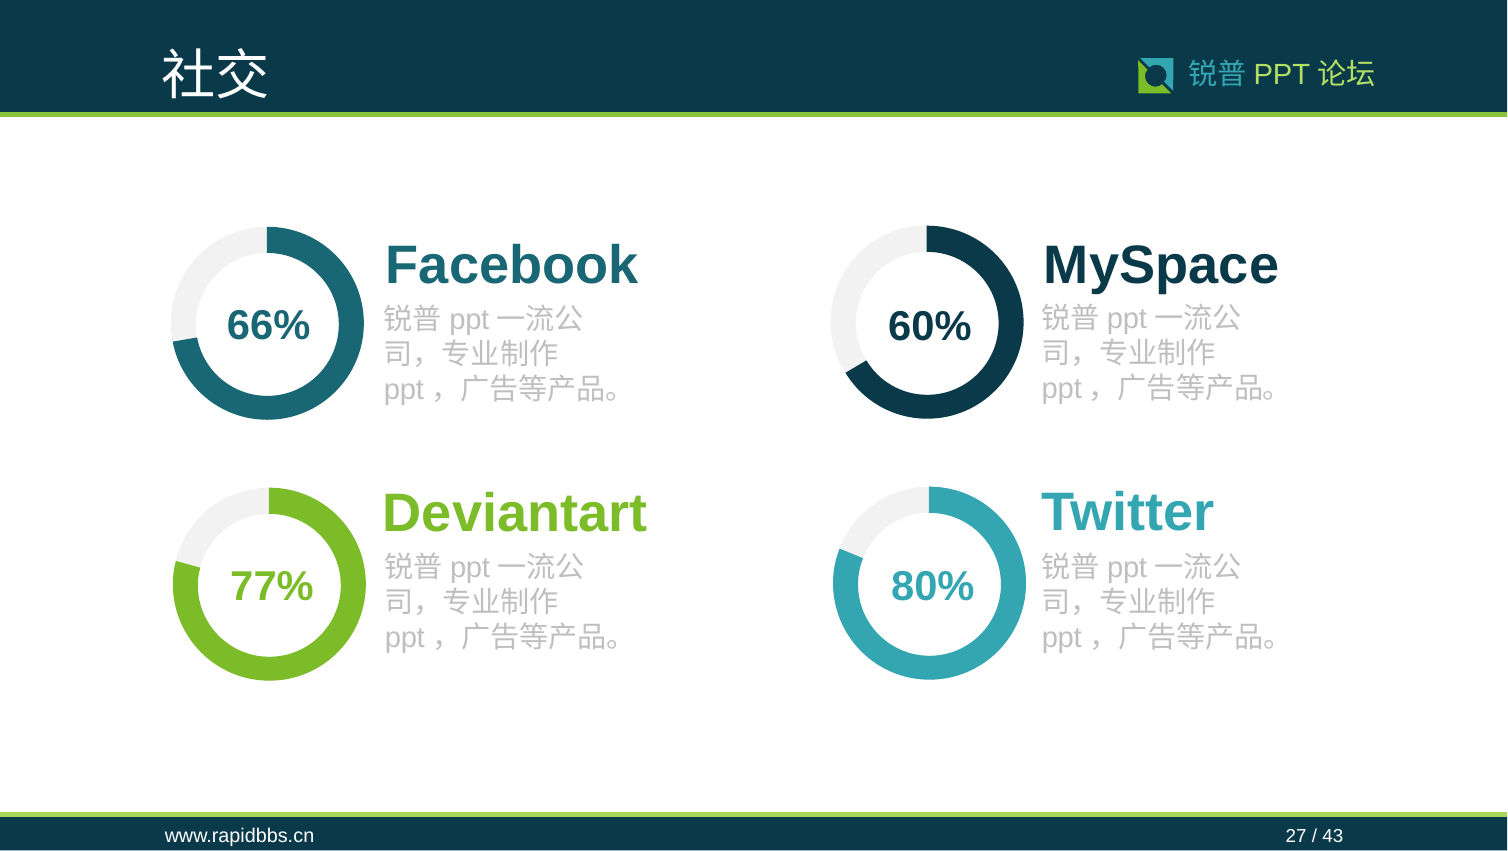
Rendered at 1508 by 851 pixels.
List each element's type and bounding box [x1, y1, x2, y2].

text_box [0, 0, 1508, 851]
